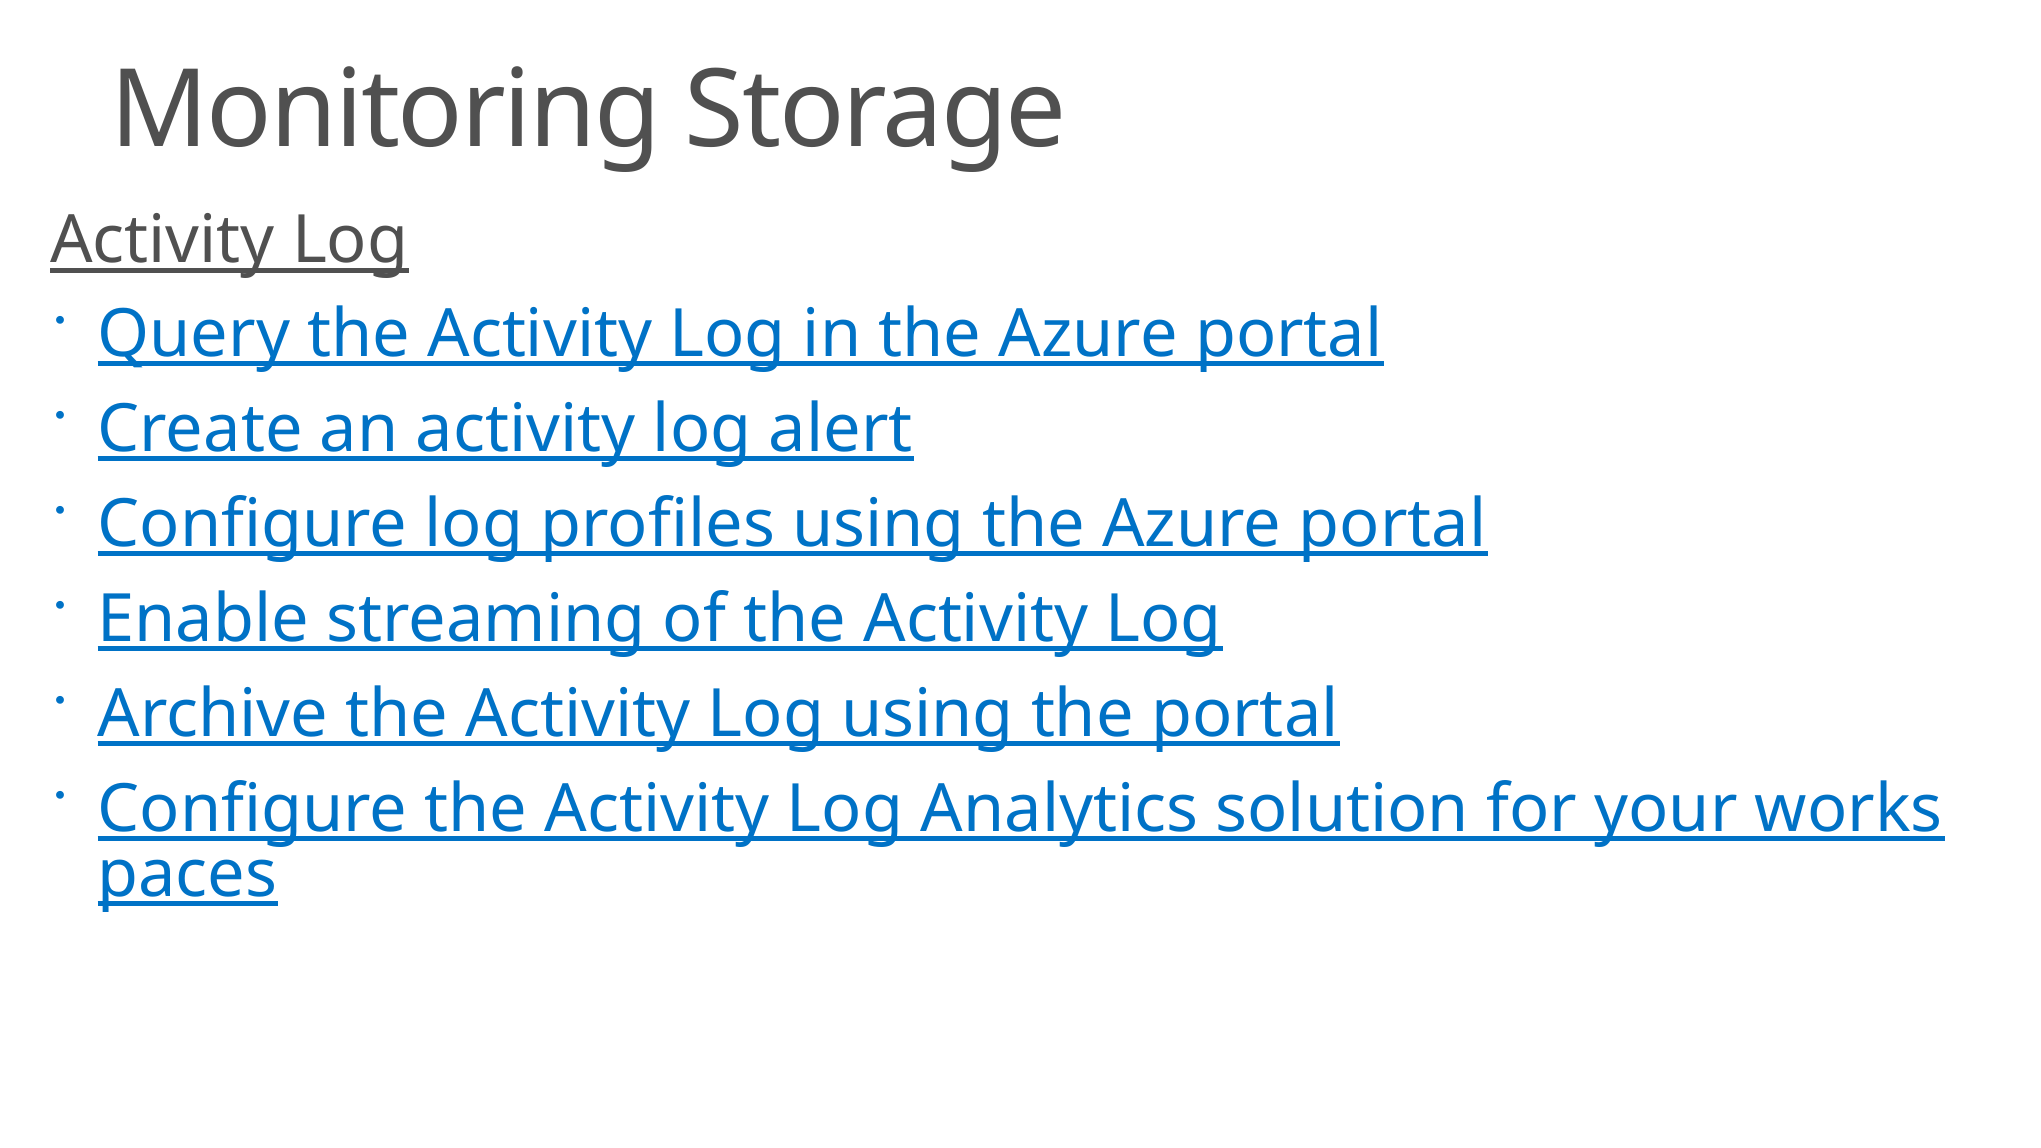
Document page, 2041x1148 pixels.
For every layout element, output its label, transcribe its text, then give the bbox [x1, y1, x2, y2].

list Activity Log Query the Activity Log in the Azure portal Create an activity log alert Configure log profiles using the Azure portal Enable streaming of the Activity Log Archive the Activity Log using the portal Configure the Activity Log Analytics solution for your workspaces [19, 181, 1990, 1148]
title Monitoring Storage [86, 38, 1953, 165]
